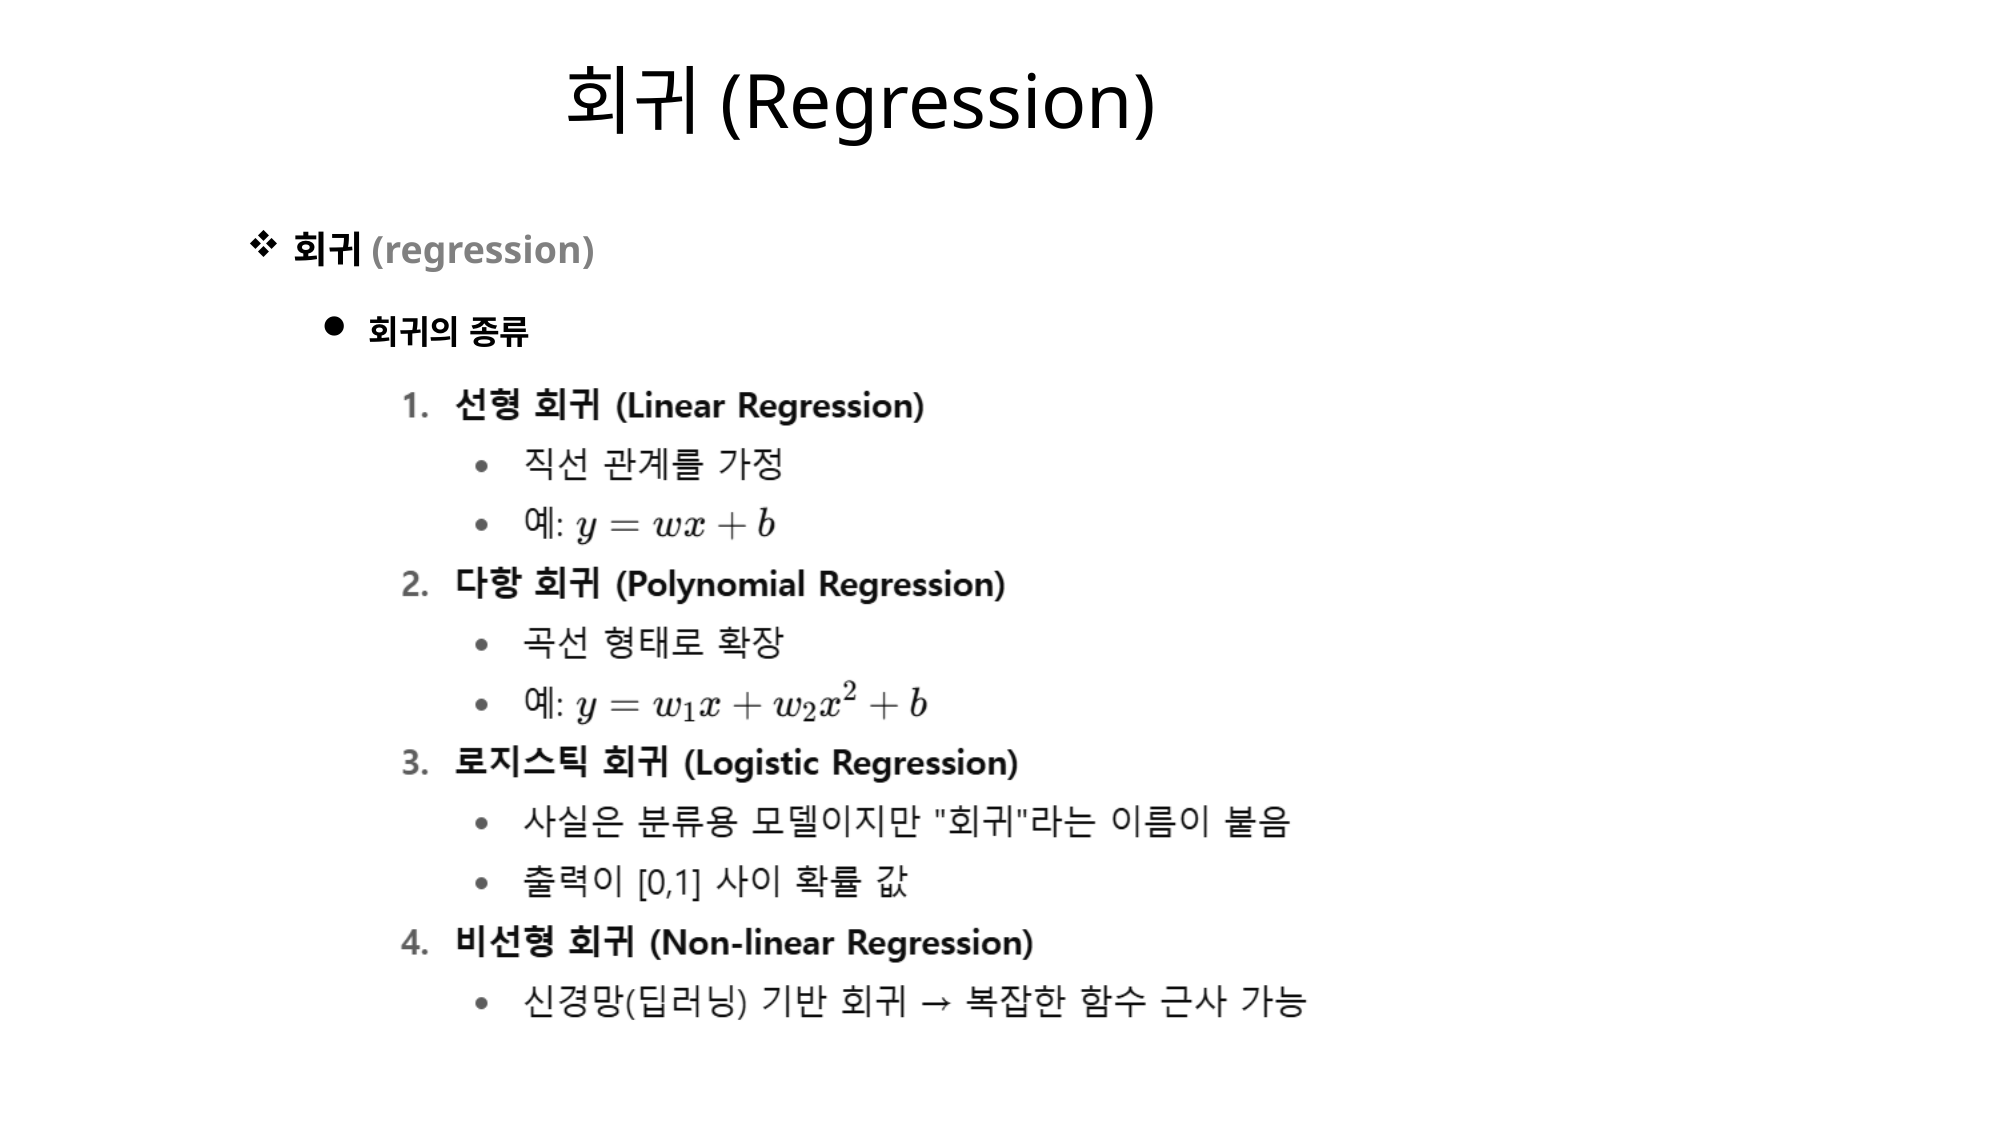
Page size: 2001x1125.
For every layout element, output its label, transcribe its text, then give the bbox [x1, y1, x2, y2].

picture [389, 367, 1338, 1044]
text_box 회귀(regression) 회귀의 종류 [157, 173, 1930, 439]
text_box 회귀(Regression) [550, 46, 1665, 151]
